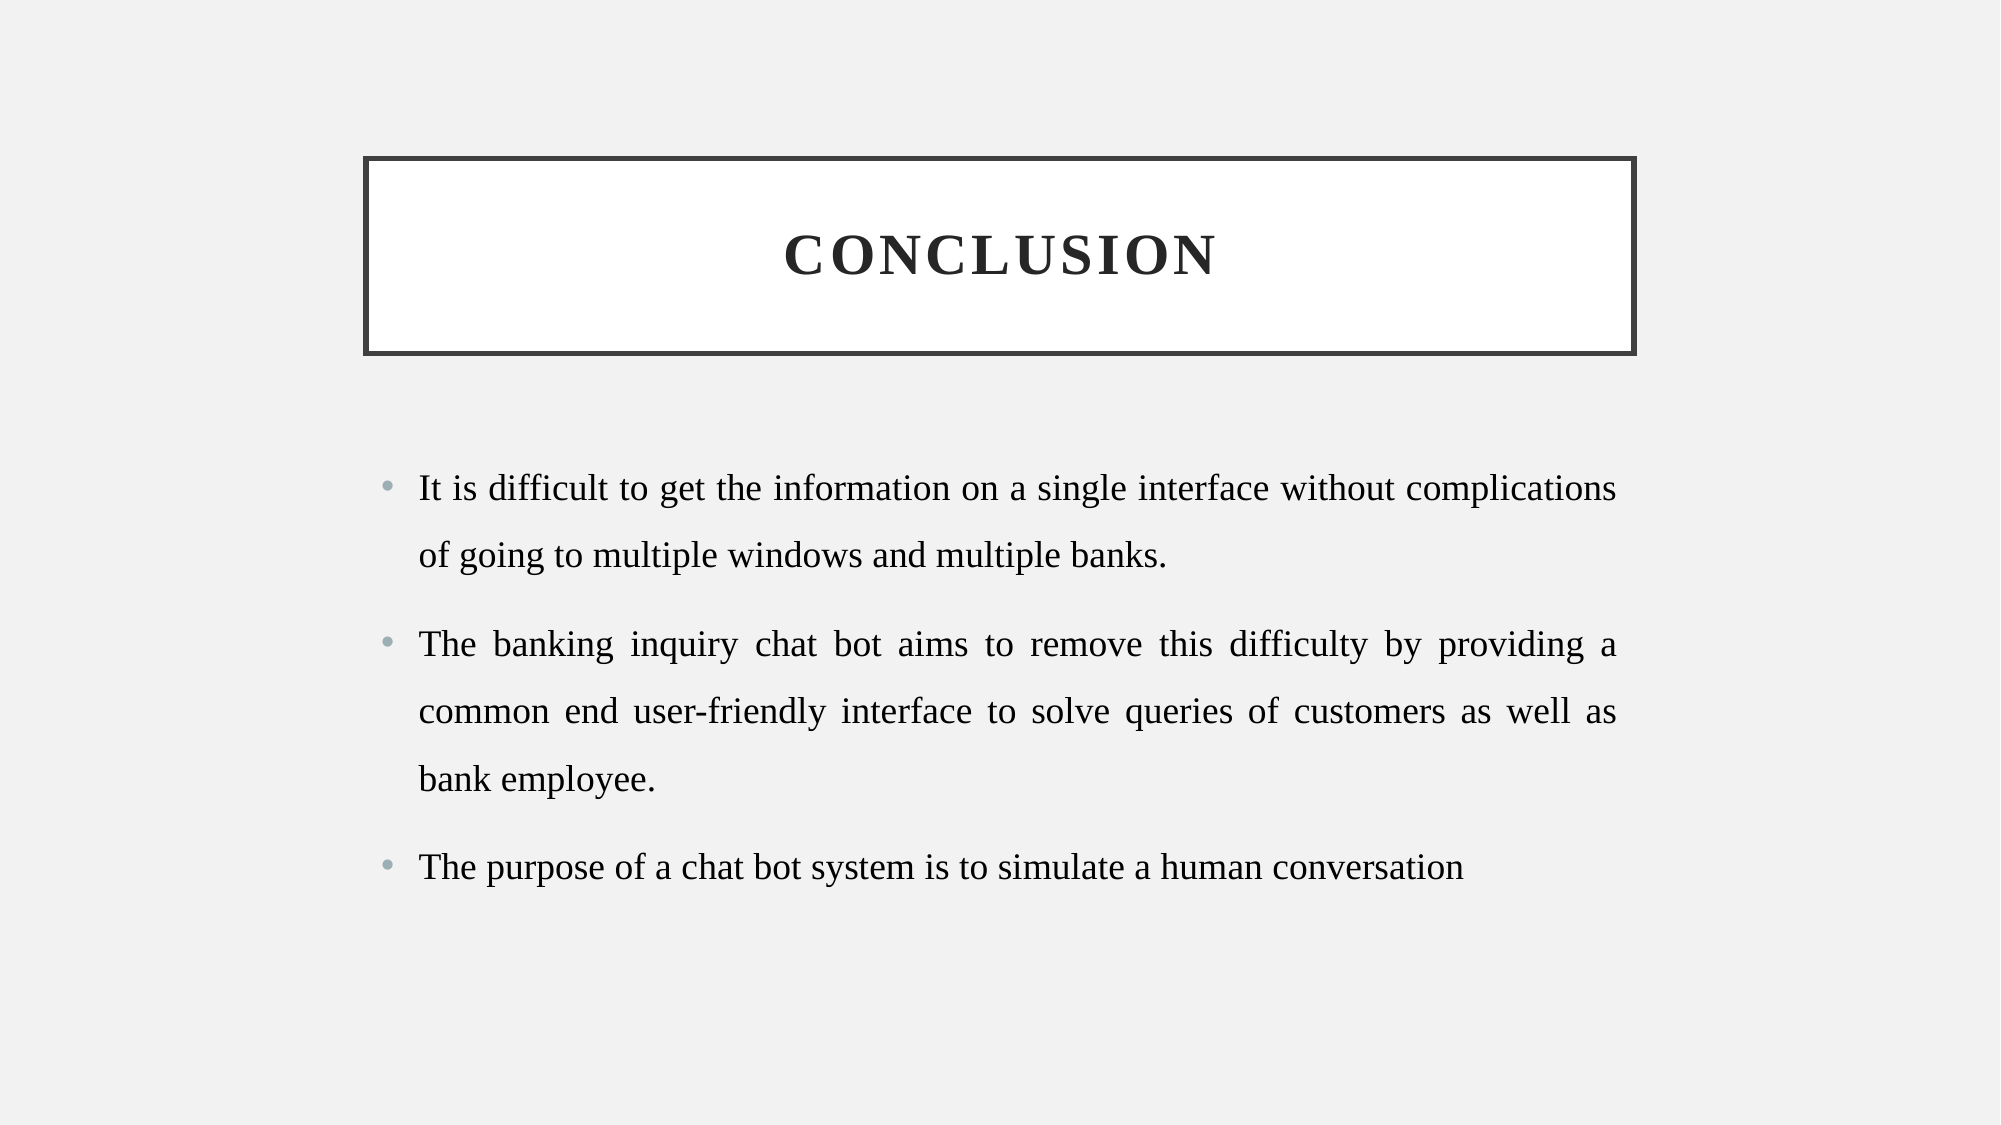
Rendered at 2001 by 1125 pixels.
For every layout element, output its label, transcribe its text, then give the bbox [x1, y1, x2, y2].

title CONCLUSION [363, 156, 1637, 356]
list It is difficult to get the information on a single interface without complications of going to multiple windows and multiple banks. The banking inquiry chat bot aims to remove this difficulty by providing a common end user-friendly interface to solve queries of customers as well as bank employee. The purpose of a chat bot system is to simulate a human conversation [366, 432, 1634, 942]
